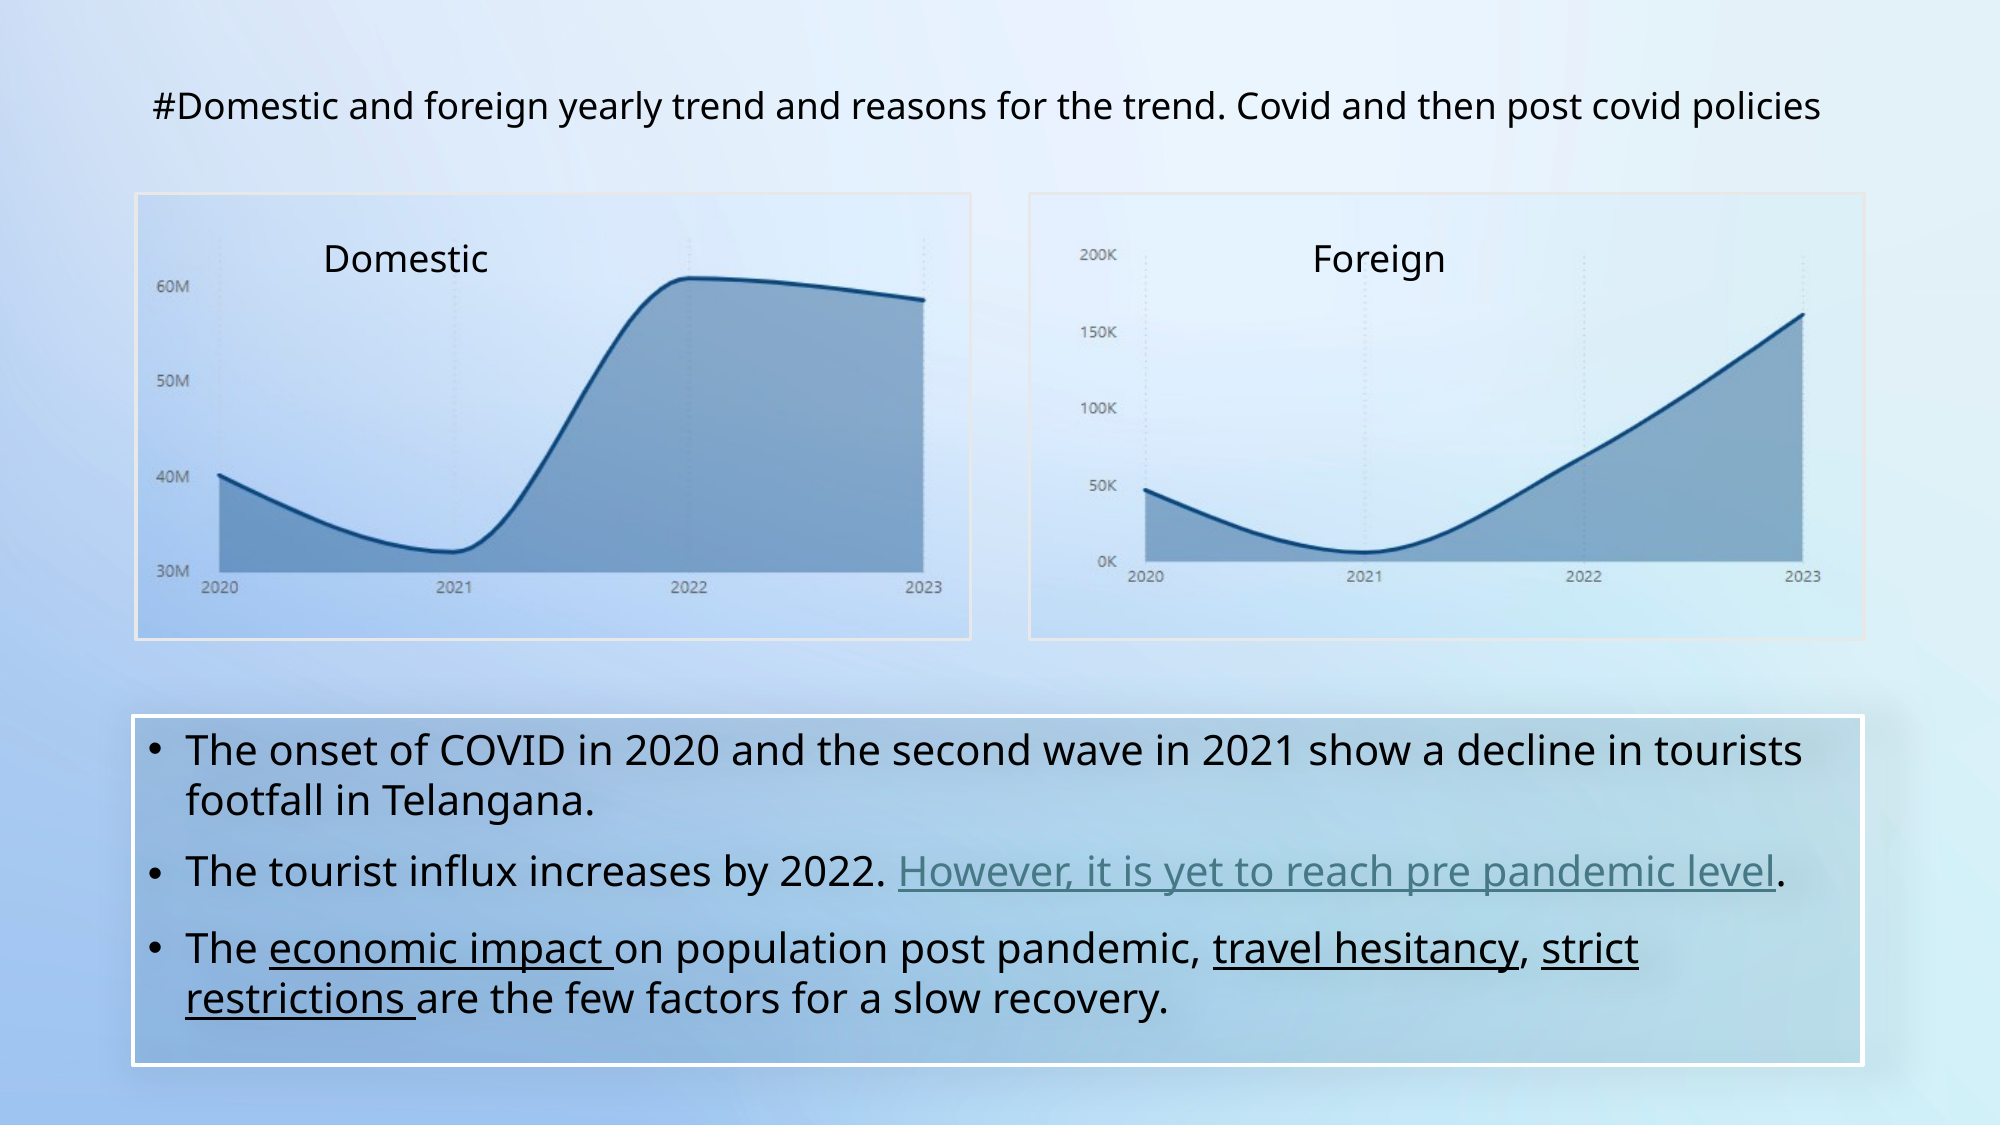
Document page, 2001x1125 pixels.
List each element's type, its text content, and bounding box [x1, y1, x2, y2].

text_box The onset of COVID in 2020 and the second wave in 2021 show a decline in tourists footfall in Telangana. The tourist influx increases by 2022. However, it is yet to reach pre pandemic level. The economic impact on population post pandemic, travel hesitancy, strict restrictions are the few factors for a slow recovery. [132, 715, 1863, 1066]
title #Domestic and foreign yearly trend and reasons for the trend. Covid and then post covid policies [137, 59, 1863, 156]
picture [1030, 194, 1863, 639]
picture [136, 194, 970, 639]
